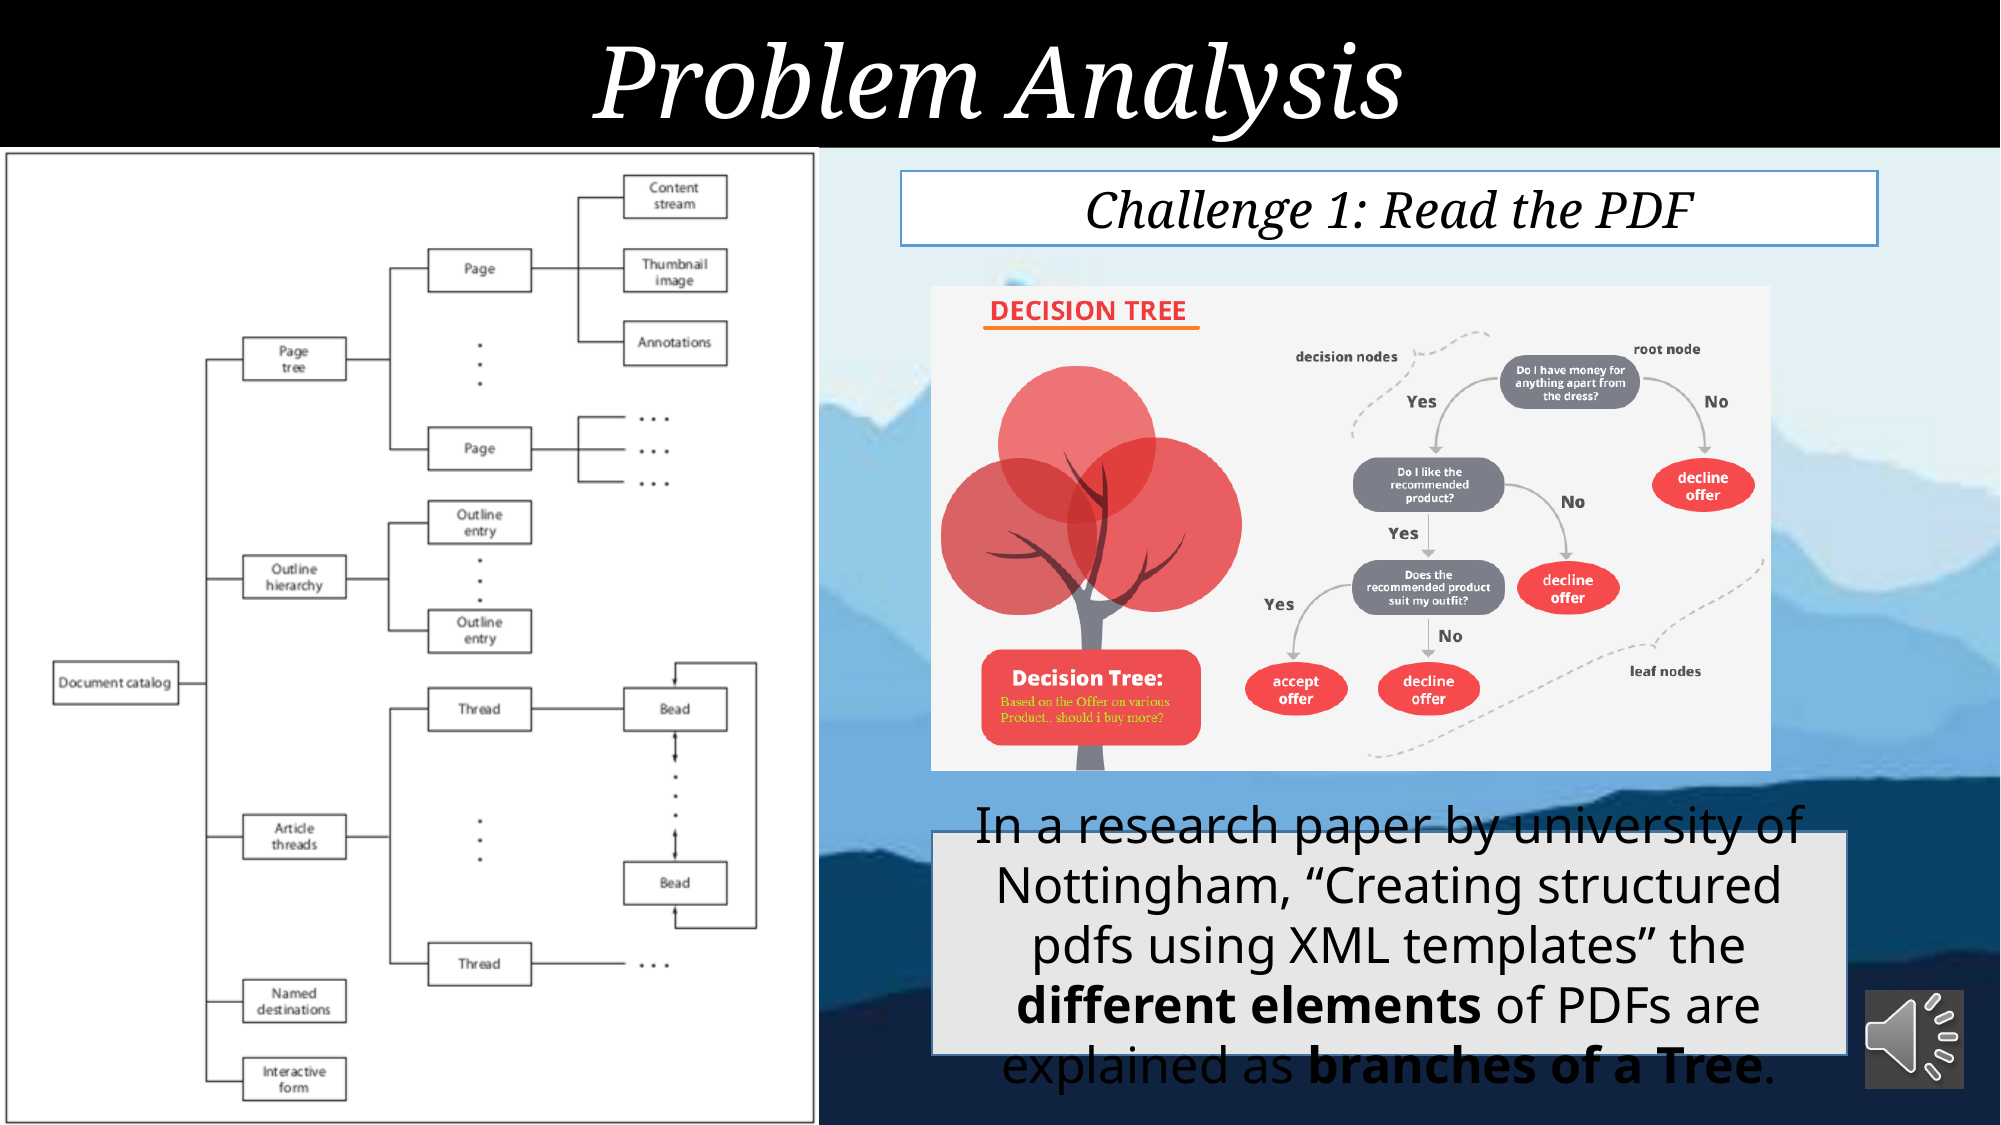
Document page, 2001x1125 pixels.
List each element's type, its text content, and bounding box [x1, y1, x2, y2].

text_box Challenge 1: Read the PDF [900, 170, 1879, 247]
title Problem Analysis [0, 0, 2000, 148]
text_box In a research paper by university of Nottingham, “Creating structured pdfs using XML templates” the different elements of PDFs are explained as branches of a Tree. [931, 830, 1848, 1056]
picture [0, 0, 2001, 1125]
